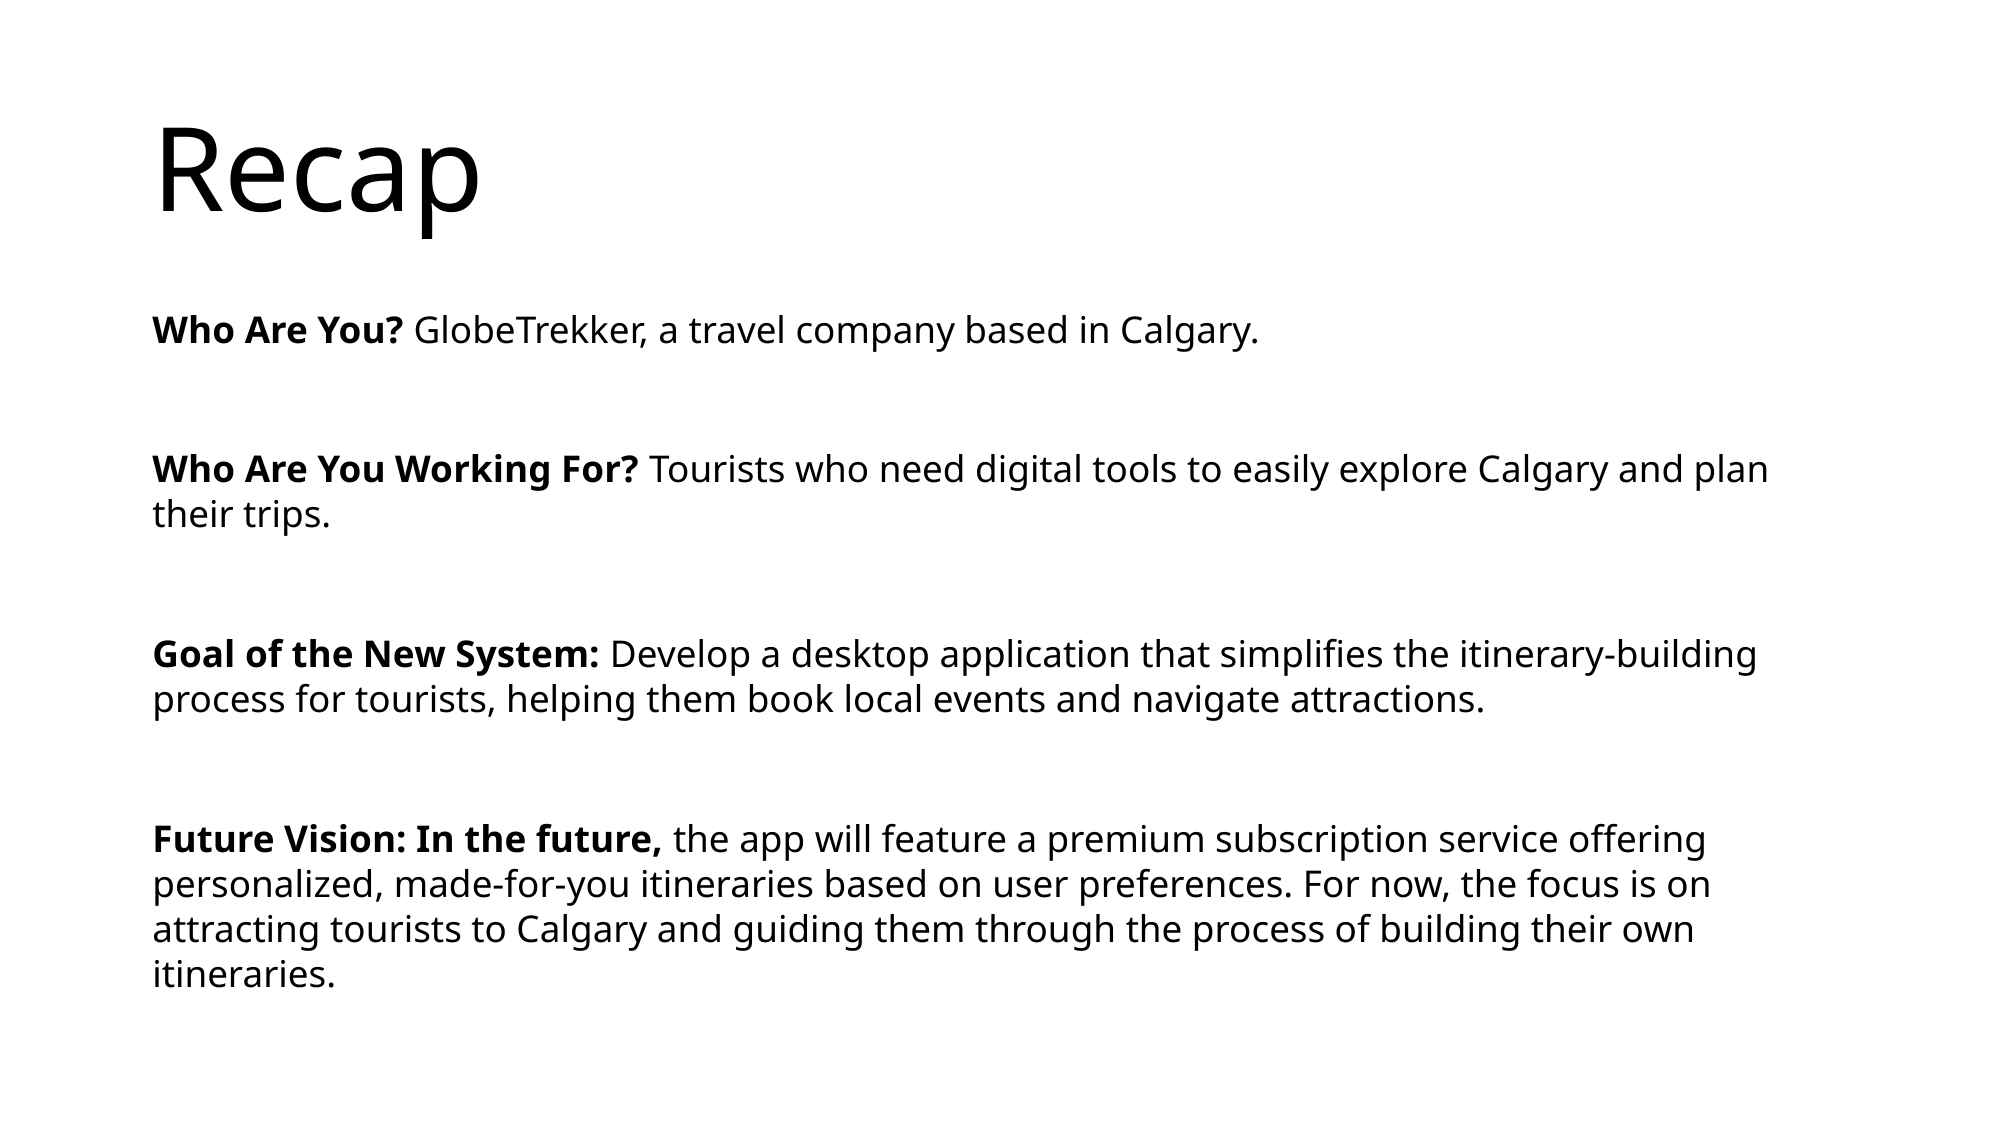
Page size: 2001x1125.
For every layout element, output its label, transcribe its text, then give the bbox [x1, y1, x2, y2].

title Recap [137, 59, 1863, 278]
list Who Are You? GlobeTrekker, a travel company based in Calgary. Who Are You Working For? Tourists who need digital tools to easily explore Calgary and plan their trips. Goal of the New System: Develop a desktop application that simplifies the itinerary-building process for tourists, helping them book local events and navigate attractions. Future Vision: In the future, the app will feature a premium subscription service offering personalized, made-for-you itineraries based on user preferences. For now, the focus is on attracting tourists to Calgary and guiding them through the process of building their own itineraries. [137, 299, 1863, 1014]
